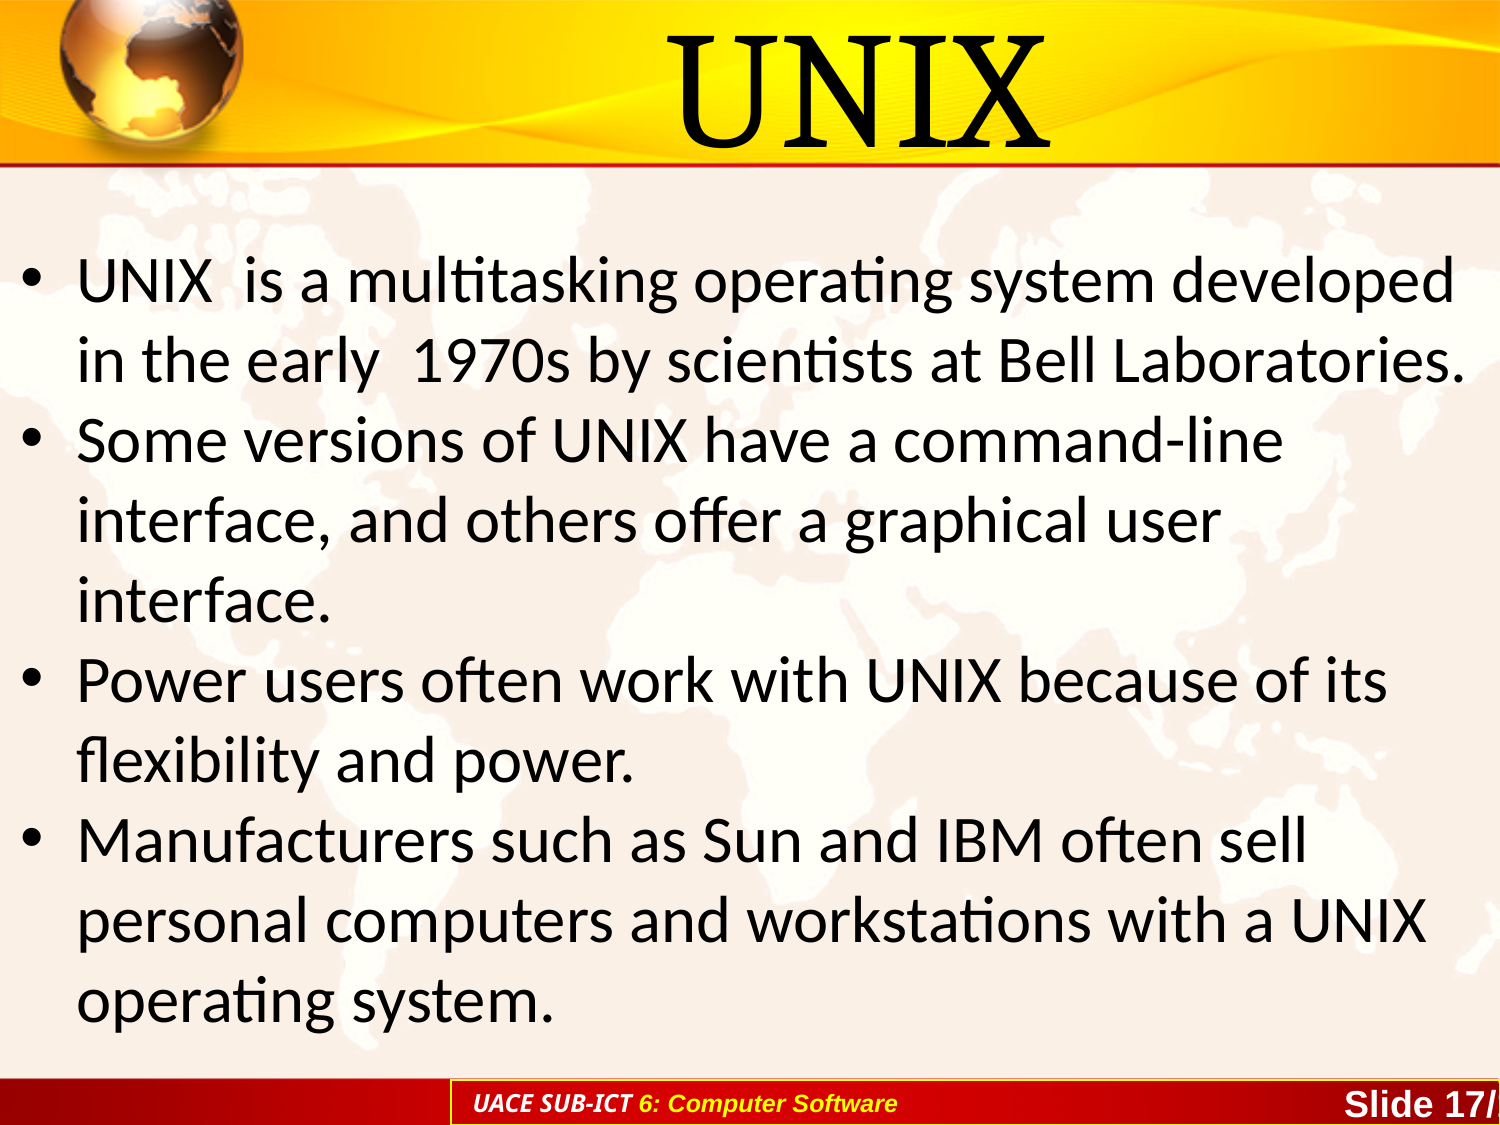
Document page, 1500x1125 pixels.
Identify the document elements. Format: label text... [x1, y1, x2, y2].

title UNIX [212, 0, 1500, 163]
picture [452, 1081, 1499, 1124]
slide_number [0, 1046, 363, 1125]
list UNIX is a multitasking operating system developed in the early 1970s by scientists at Bell Laboratories. Some versions of UNIX have a command-line interface, and others offer a graphical user interface. Power users often work with UNIX because of its flexibility and power. Manufacturers such as Sun and IBM often sell personal computers and workstations with a UNIX operating system. [4, 228, 1496, 1047]
picture [0, 0, 1500, 1125]
